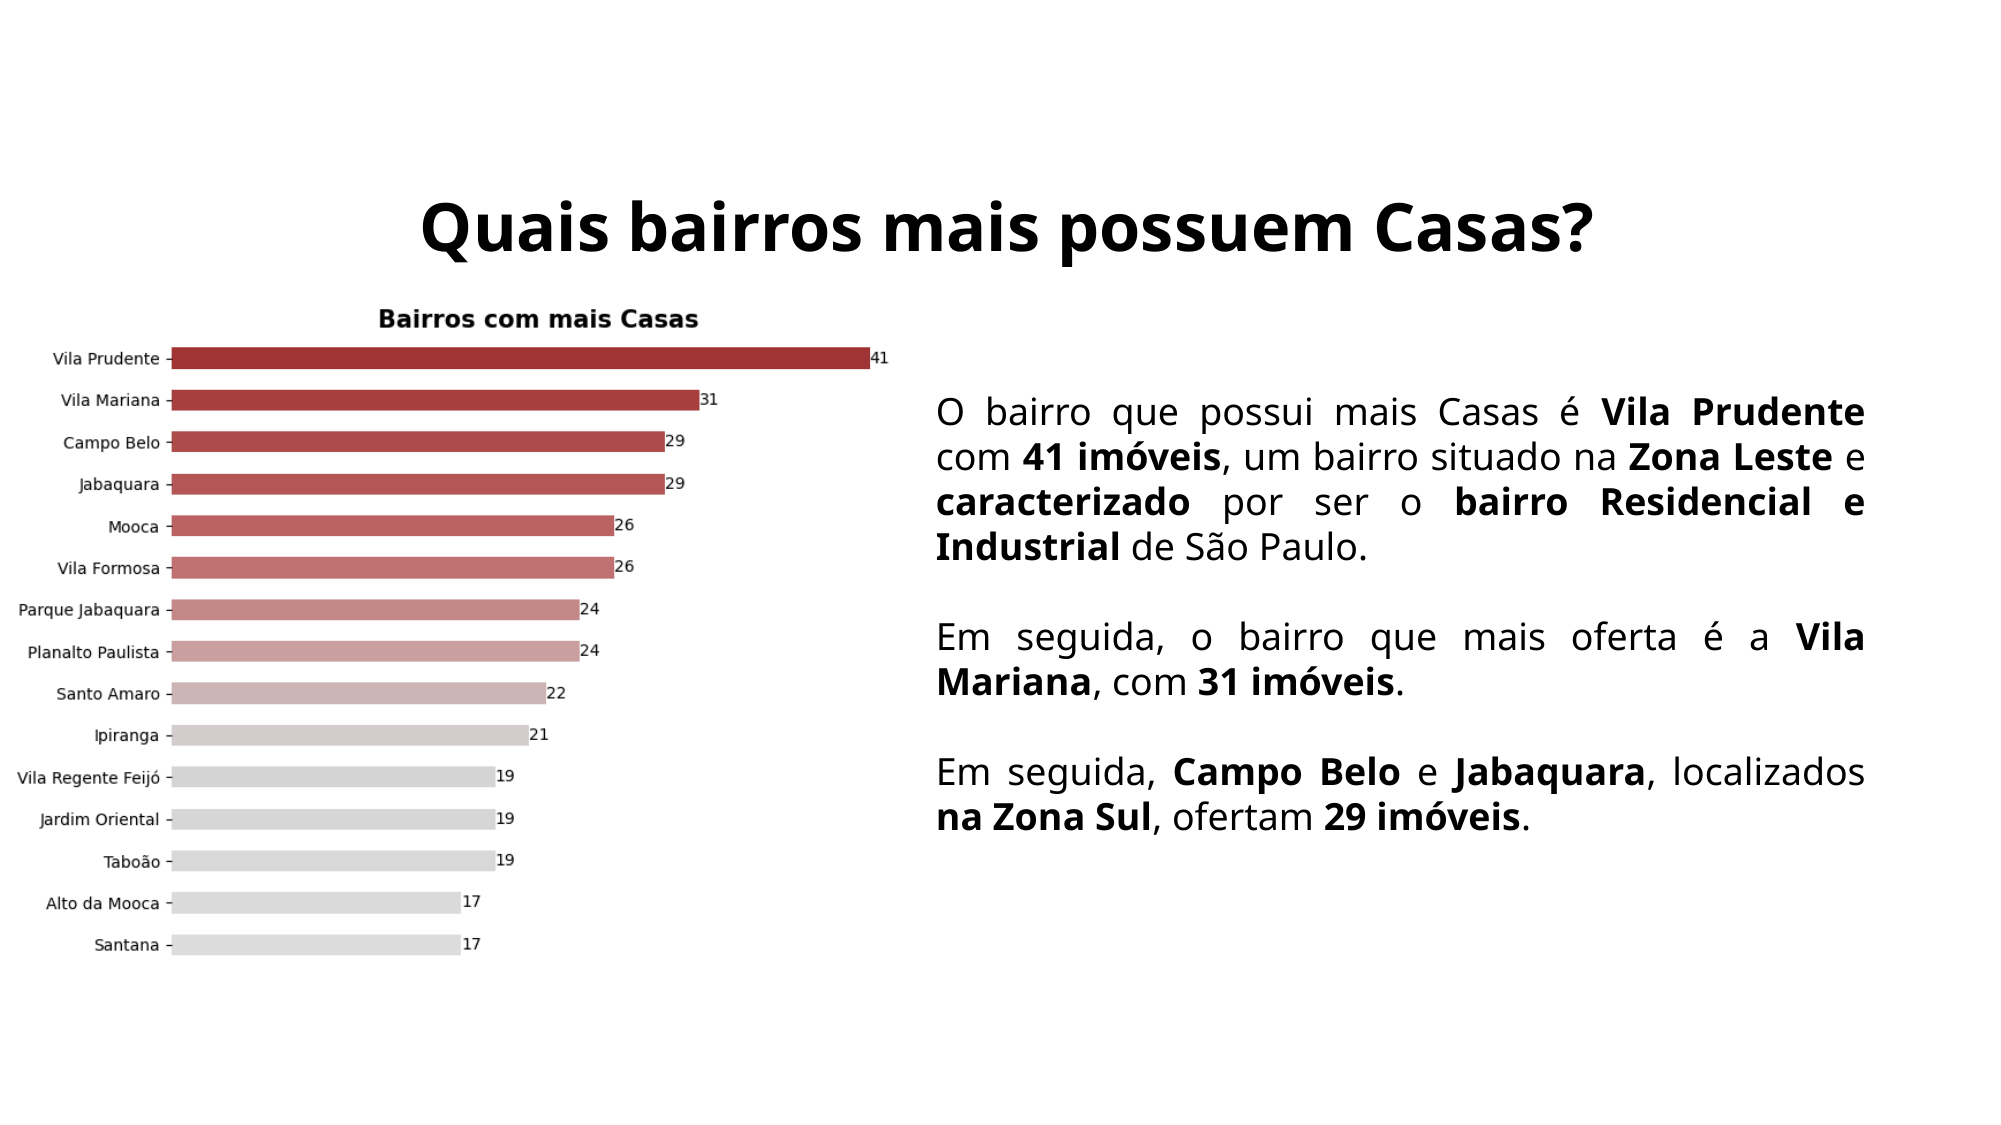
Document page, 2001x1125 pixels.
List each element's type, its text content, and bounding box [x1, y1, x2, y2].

picture [0, 292, 922, 984]
text_box O bairro que possui mais Casas é Vila Prudente com 41 imóveis, um bairro situado na Zona Leste e caracterizado por ser o bairro Residencial e Industrial de São Paulo. Em seguida, o bairro que mais oferta é a Vila Mariana, com 31 imóveis. Em seguida, Campo Belo e Jabaquara, localizados na Zona Sul, ofertam 29 imóveis. [922, 380, 1881, 845]
title Quais bairros mais possuem Casas? [268, 112, 1747, 338]
